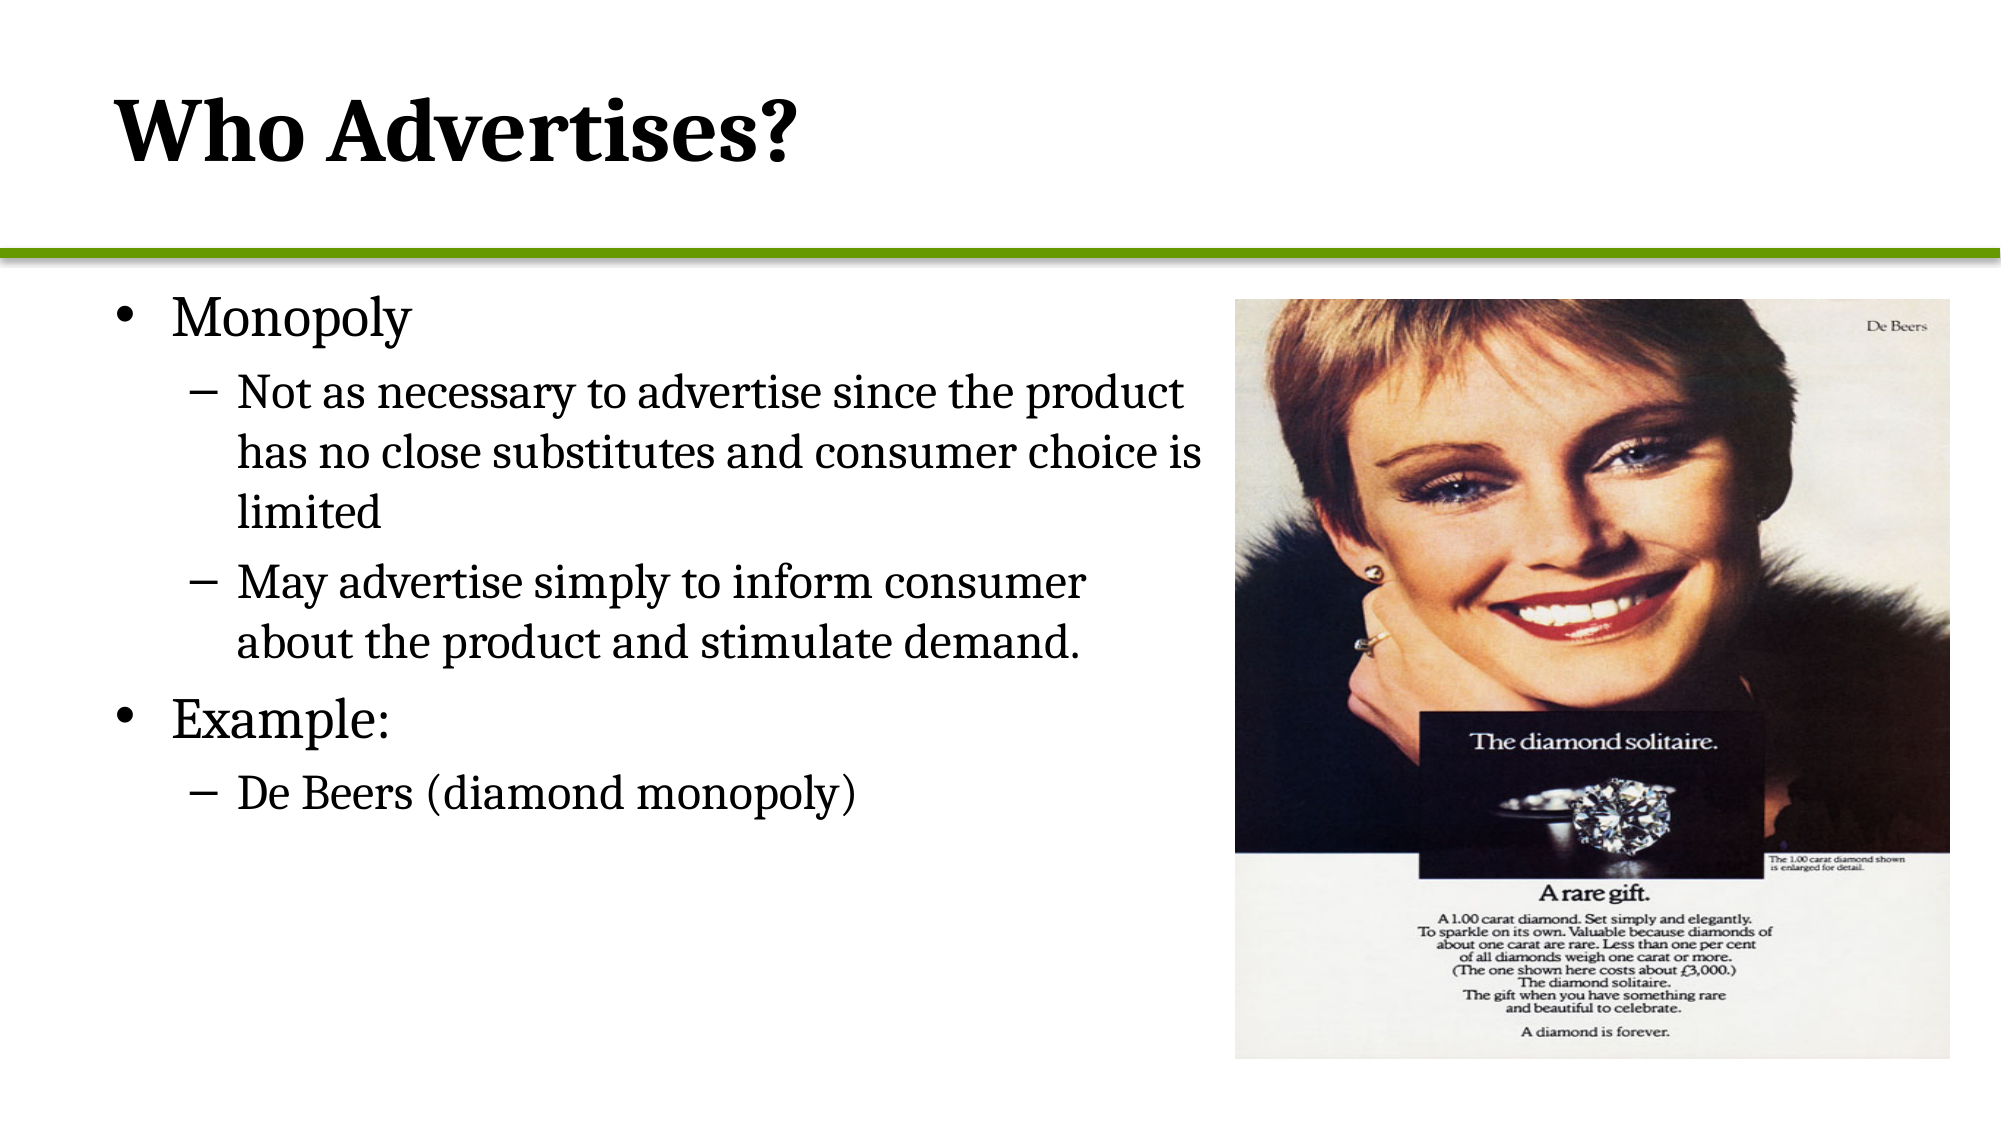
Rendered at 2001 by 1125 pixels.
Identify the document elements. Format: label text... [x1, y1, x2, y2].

list Monopoly Not as necessary to advertise since the product has no close substitutes and consumer choice is limited May advertise simply to inform consumer about the product and stimulate demand. Example: De Beers (diamond monopoly) [99, 270, 1225, 1074]
picture [1234, 299, 1951, 1060]
title Who Advertises? [99, 0, 1900, 251]
